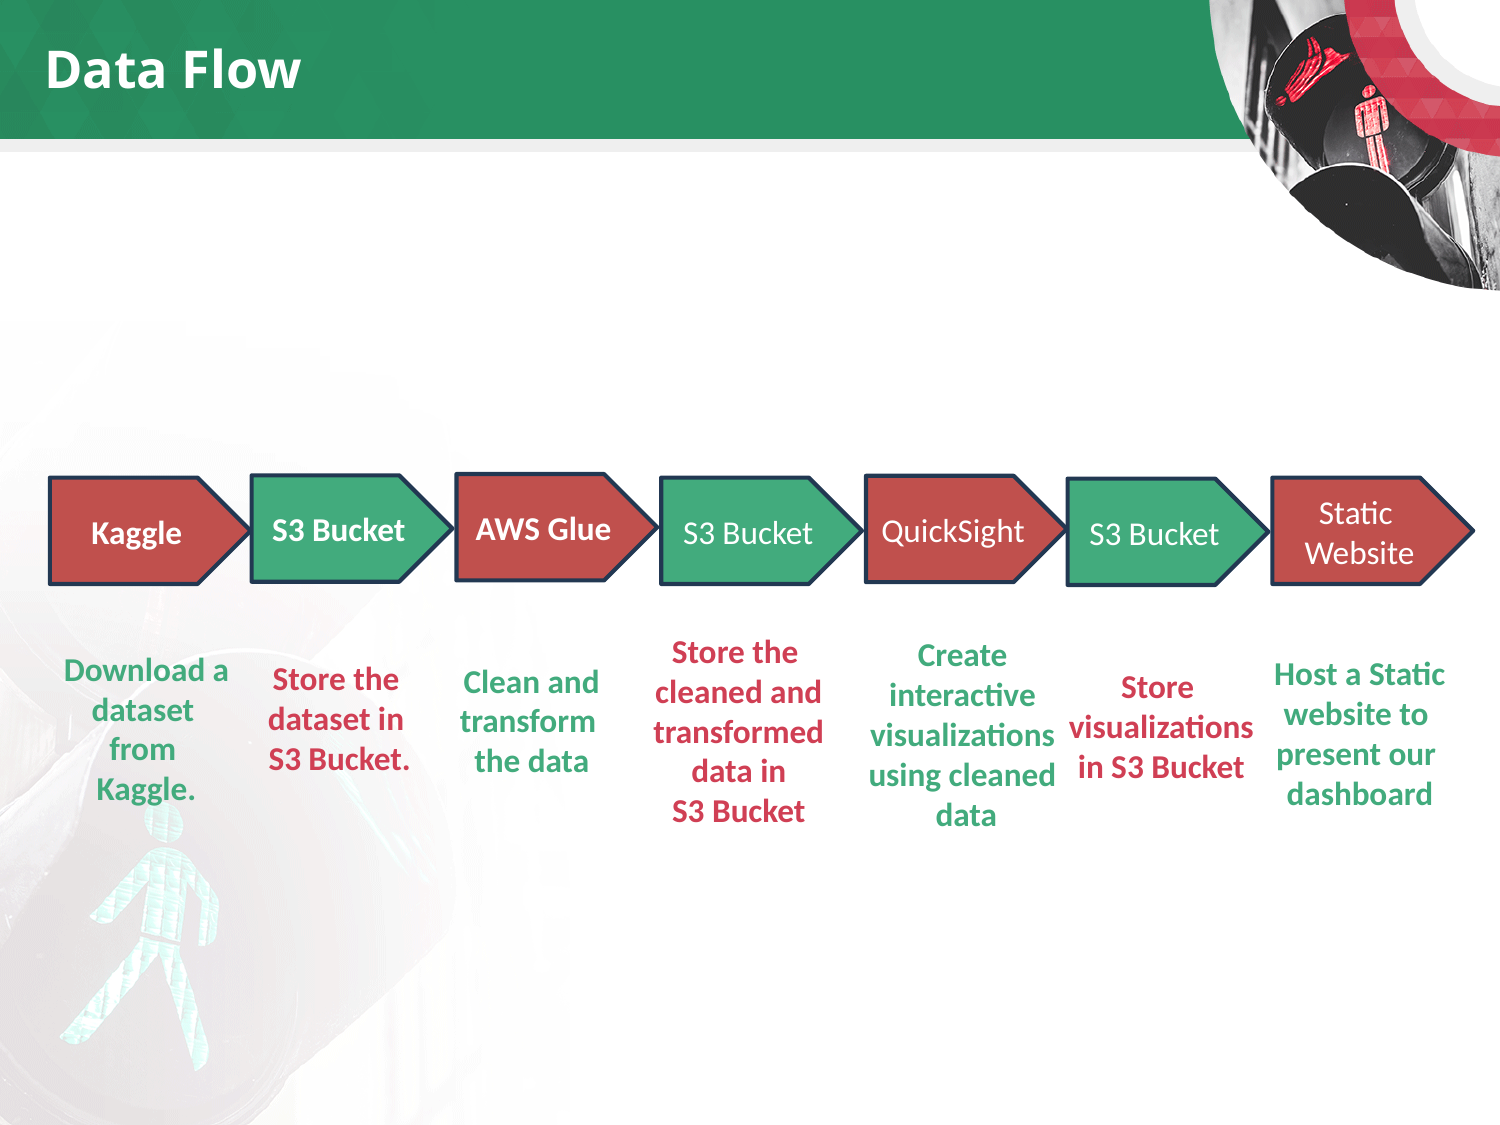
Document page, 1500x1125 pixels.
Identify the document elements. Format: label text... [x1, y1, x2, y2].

text_box Download a dataset from Kaggle. [43, 640, 250, 815]
text_box Clean and transform the data [433, 652, 625, 787]
list [29, 168, 1426, 991]
text_box Store visualizations in S3 Bucket [1036, 658, 1287, 793]
text_box QuickSight [863, 473, 1065, 585]
text_box Create interactive visualizations using cleaned data [841, 626, 1092, 841]
text_box Kaggle [47, 475, 249, 587]
text_box Store the dataset in S3 Bucket. [239, 649, 441, 785]
text_box S3 Bucket [249, 473, 455, 584]
text_box AWS Glue [454, 471, 660, 583]
text_box Store the cleaned and transformed data in S3 Bucket [625, 622, 853, 837]
text_box Static Website [1270, 475, 1476, 587]
title Data Flow [29, 2, 1462, 134]
text_box Host a Static website to present our dashboard [1246, 645, 1474, 820]
text_box S3 Bucket [1065, 476, 1270, 588]
picture [0, 0, 1500, 1125]
text_box S3 Bucket [659, 475, 865, 587]
